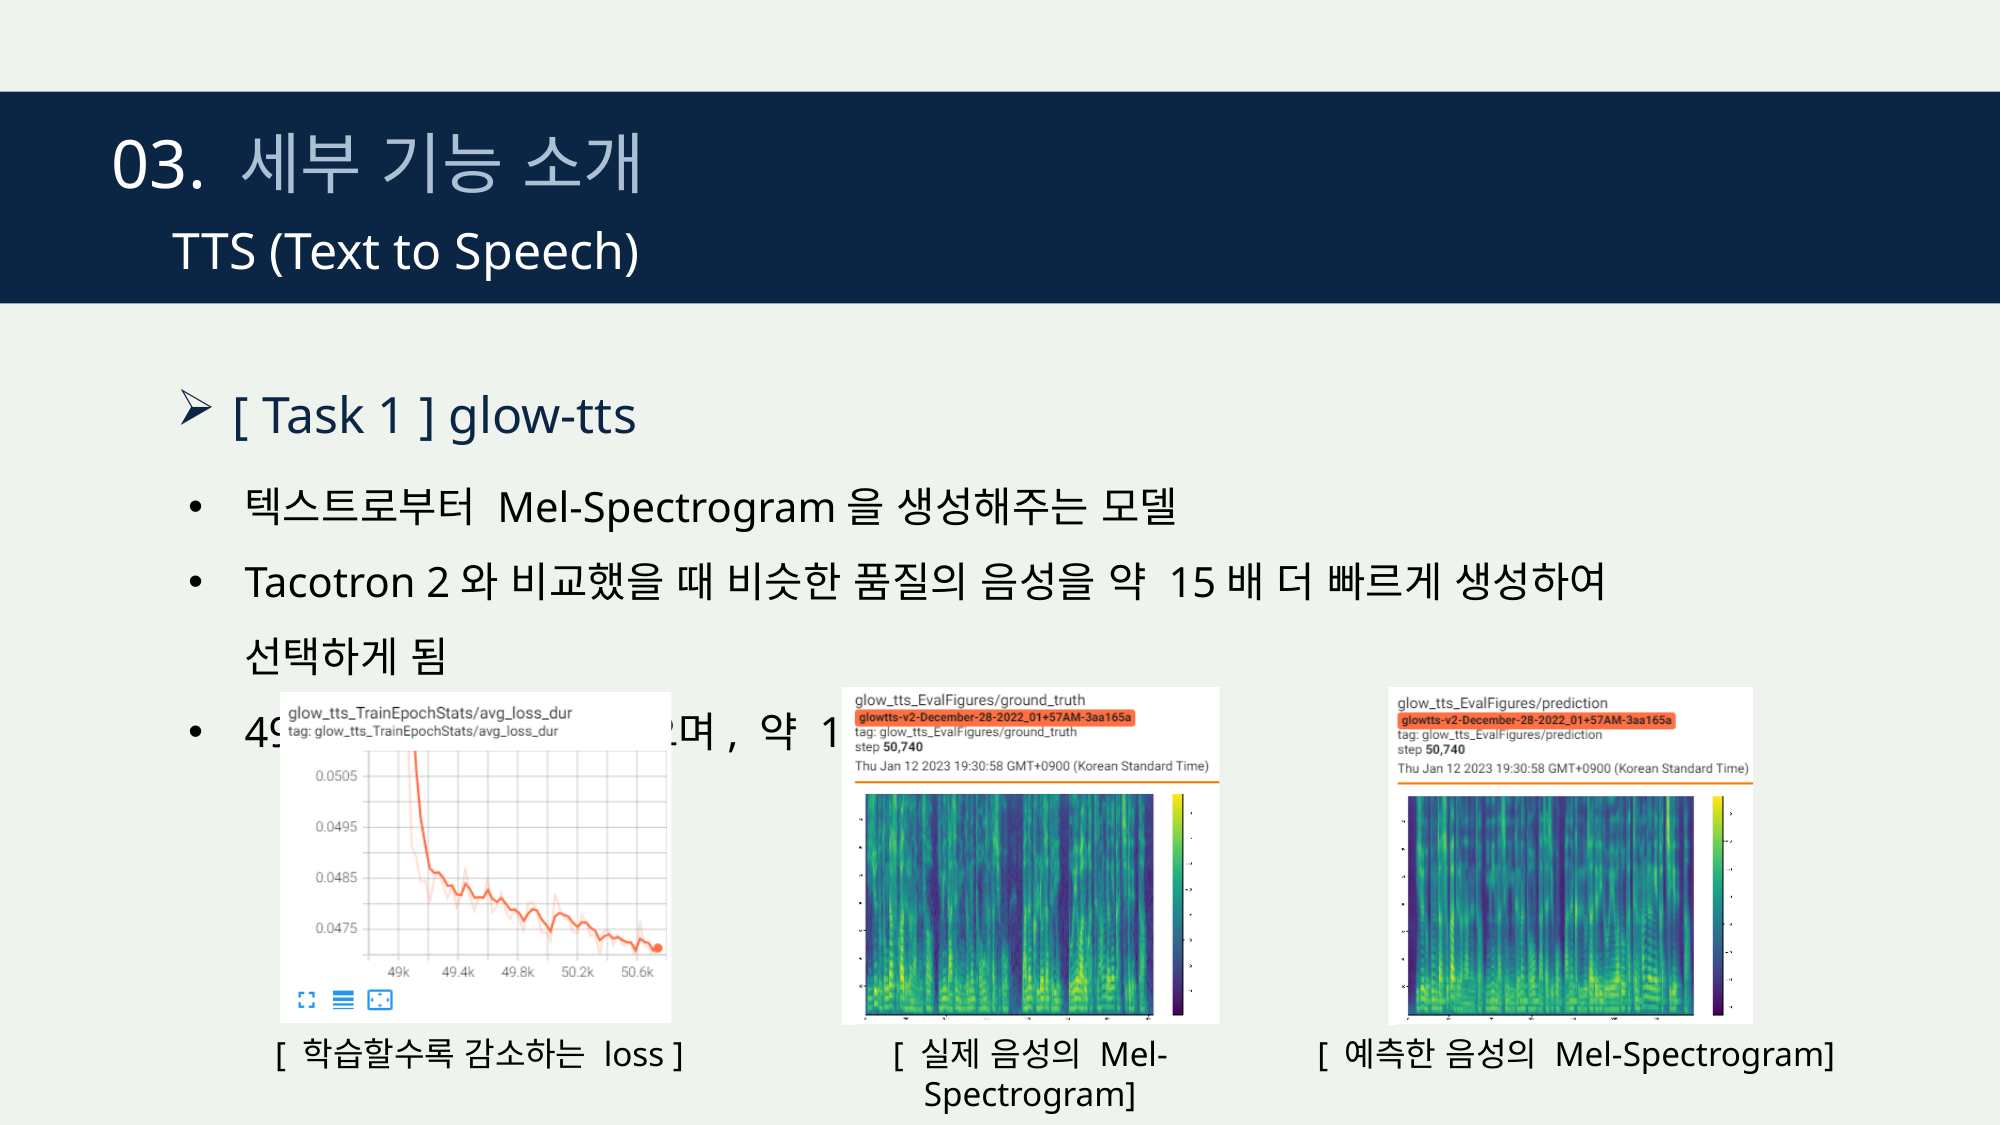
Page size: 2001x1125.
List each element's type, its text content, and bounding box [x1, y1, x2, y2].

picture [279, 692, 672, 1023]
picture [841, 687, 1220, 1025]
text_box [0, 91, 2000, 304]
text_box [ Task 1 ] glow-tts [161, 376, 653, 452]
text_box [ 예측한 음성의 Mel-Spectrogram] [1300, 1025, 1853, 1081]
text_box [ 실제 음성의 Mel-Spectrogram] [779, 1025, 1282, 1120]
text_box [ 학습할수록 감소하는 loss ] [228, 1025, 731, 1081]
text_box TTS (Text to Speech) [158, 211, 655, 287]
text_box 텍스트로부터 Mel-Spectrogram을 생성해주는 모델 Tacotron 2와 비교했을 때 비슷한 품질의 음성을 약 15배 더 빠르게 생성하여 선택하게 됨 49,000번 학습 진행했으며, 약 18시간 정도 소요 [173, 448, 1780, 764]
picture [1388, 687, 1754, 1025]
text_box 03. 세부 기능 소개 [96, 114, 661, 210]
